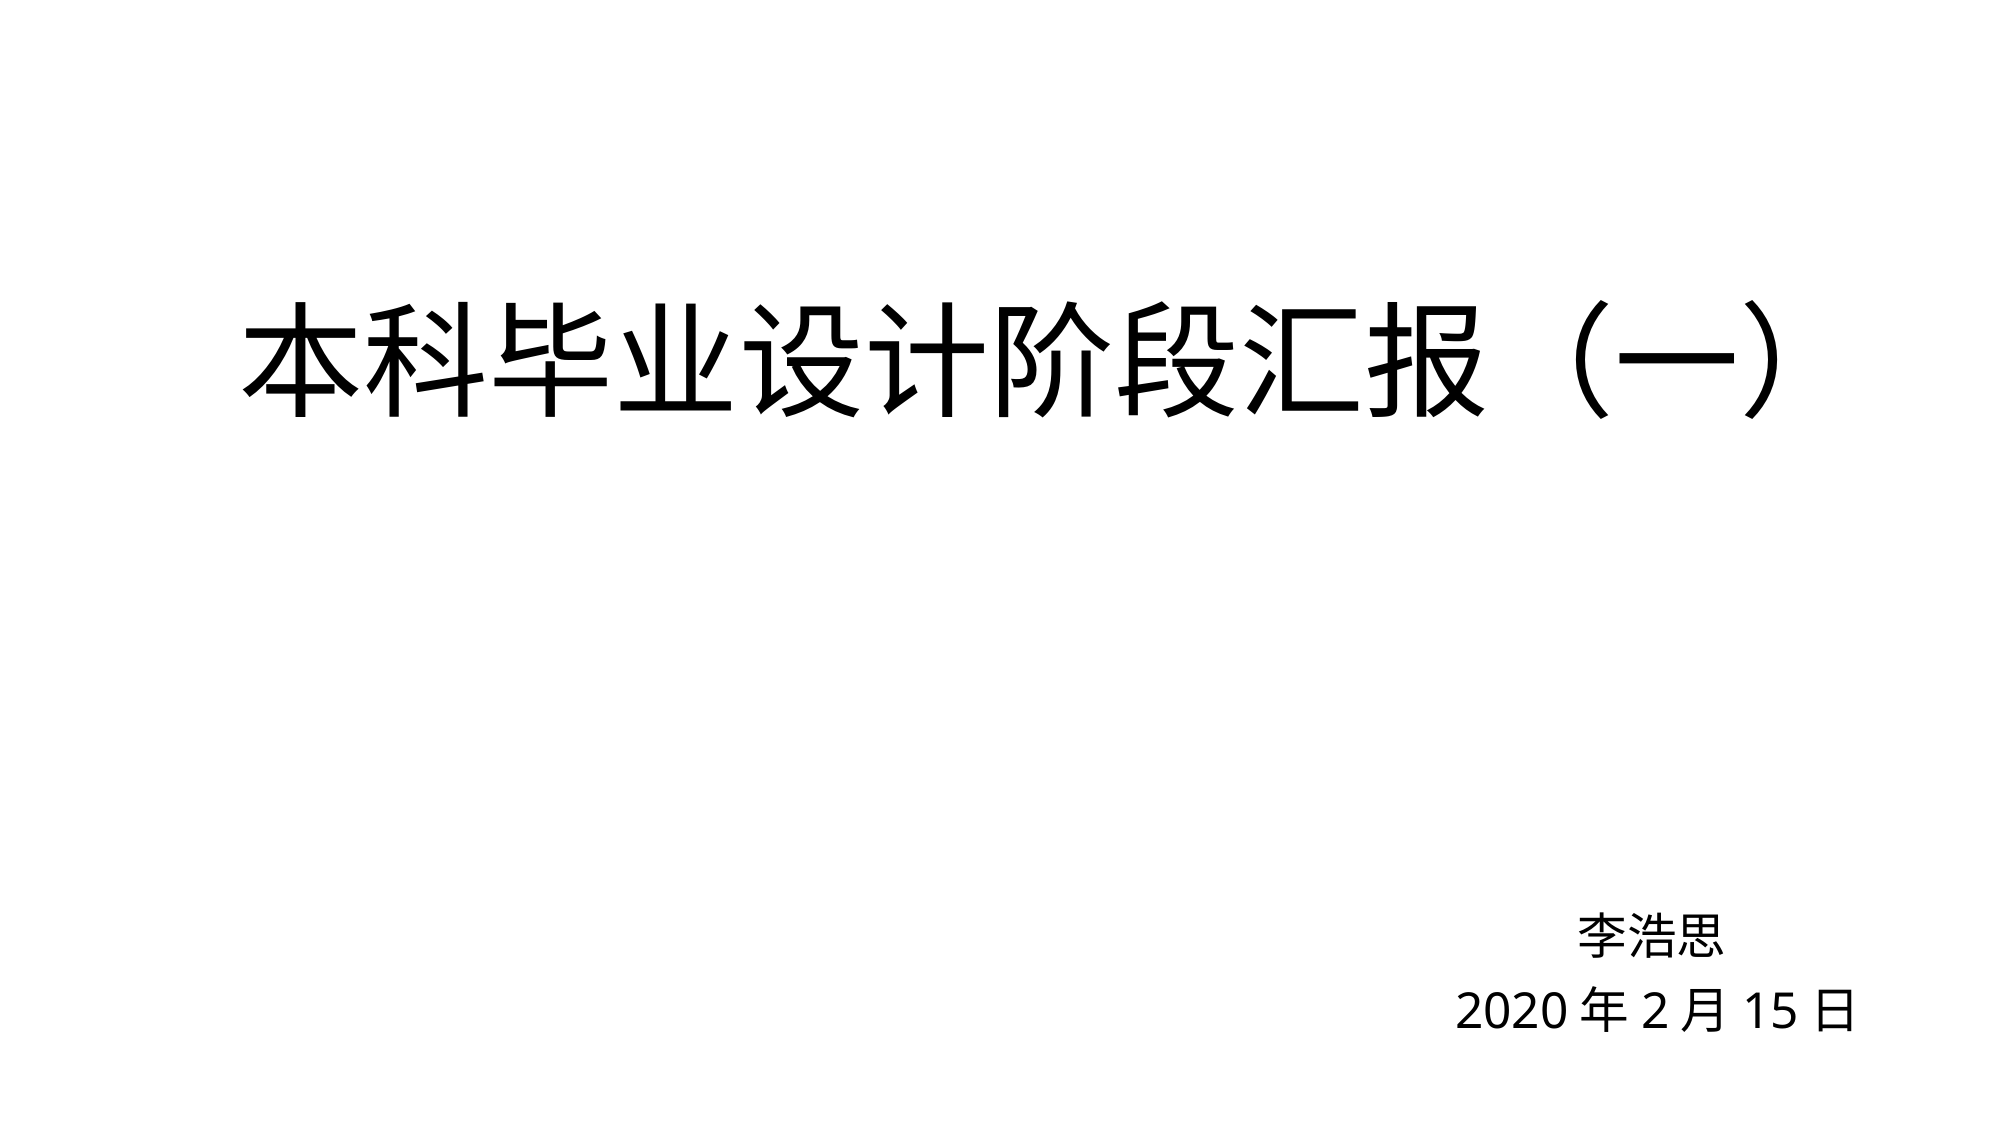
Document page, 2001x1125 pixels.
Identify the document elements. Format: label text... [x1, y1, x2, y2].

subtitle 李浩思 2020年2月15日 [1374, 904, 1941, 1049]
title 本科毕业设计阶段汇报（一） [140, 276, 1963, 443]
